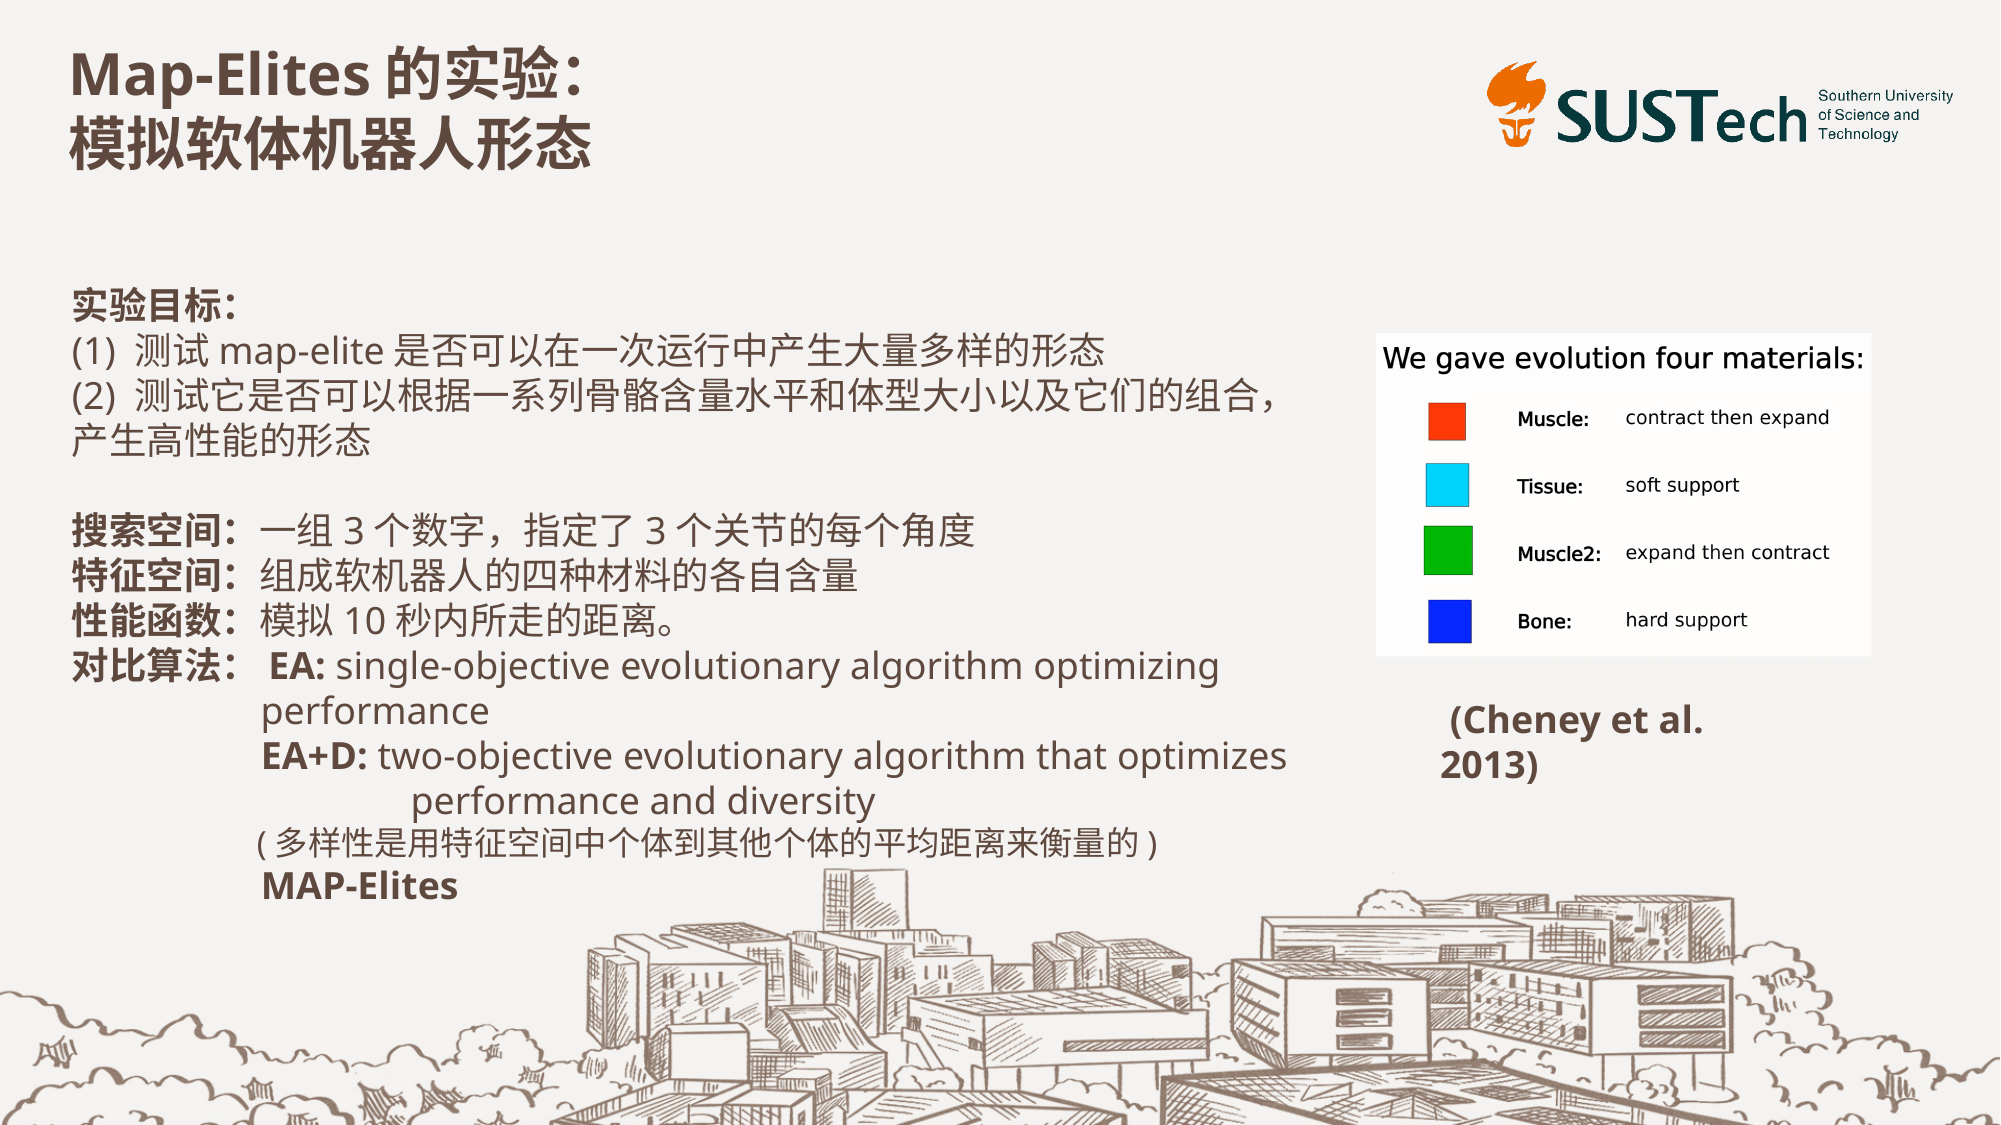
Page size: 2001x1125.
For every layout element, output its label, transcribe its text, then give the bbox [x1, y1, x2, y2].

picture [0, 0, 2001, 1125]
text_box 实验目标： (1) 测试map-elite是否可以在一次运行中产生大量多样的形态 (2) 测试它是否可以根据一系列骨骼含量水平和体型大小以及它们的组合，产生高性能的形态 搜索空间：一组3个数字，指定了3个关节的每个角度 特征空间：组成软机器人的四种材料的各自含量 性能函数：模拟10秒内所走的距离。 对比算法：EA: single-objective evolutionary algorithm optimizing performance EA+D: two-objective evolutionary algorithm that optimizes performance and diversity (多样性是用特征空间中个体到其他个体的平均距离来衡量的) MAP-Elites [57, 274, 1310, 960]
text_box Map-Elites的实验： 模拟软体机器人形态 [53, 30, 1473, 185]
text_box (Cheney et al. 2013) [1425, 688, 1822, 794]
